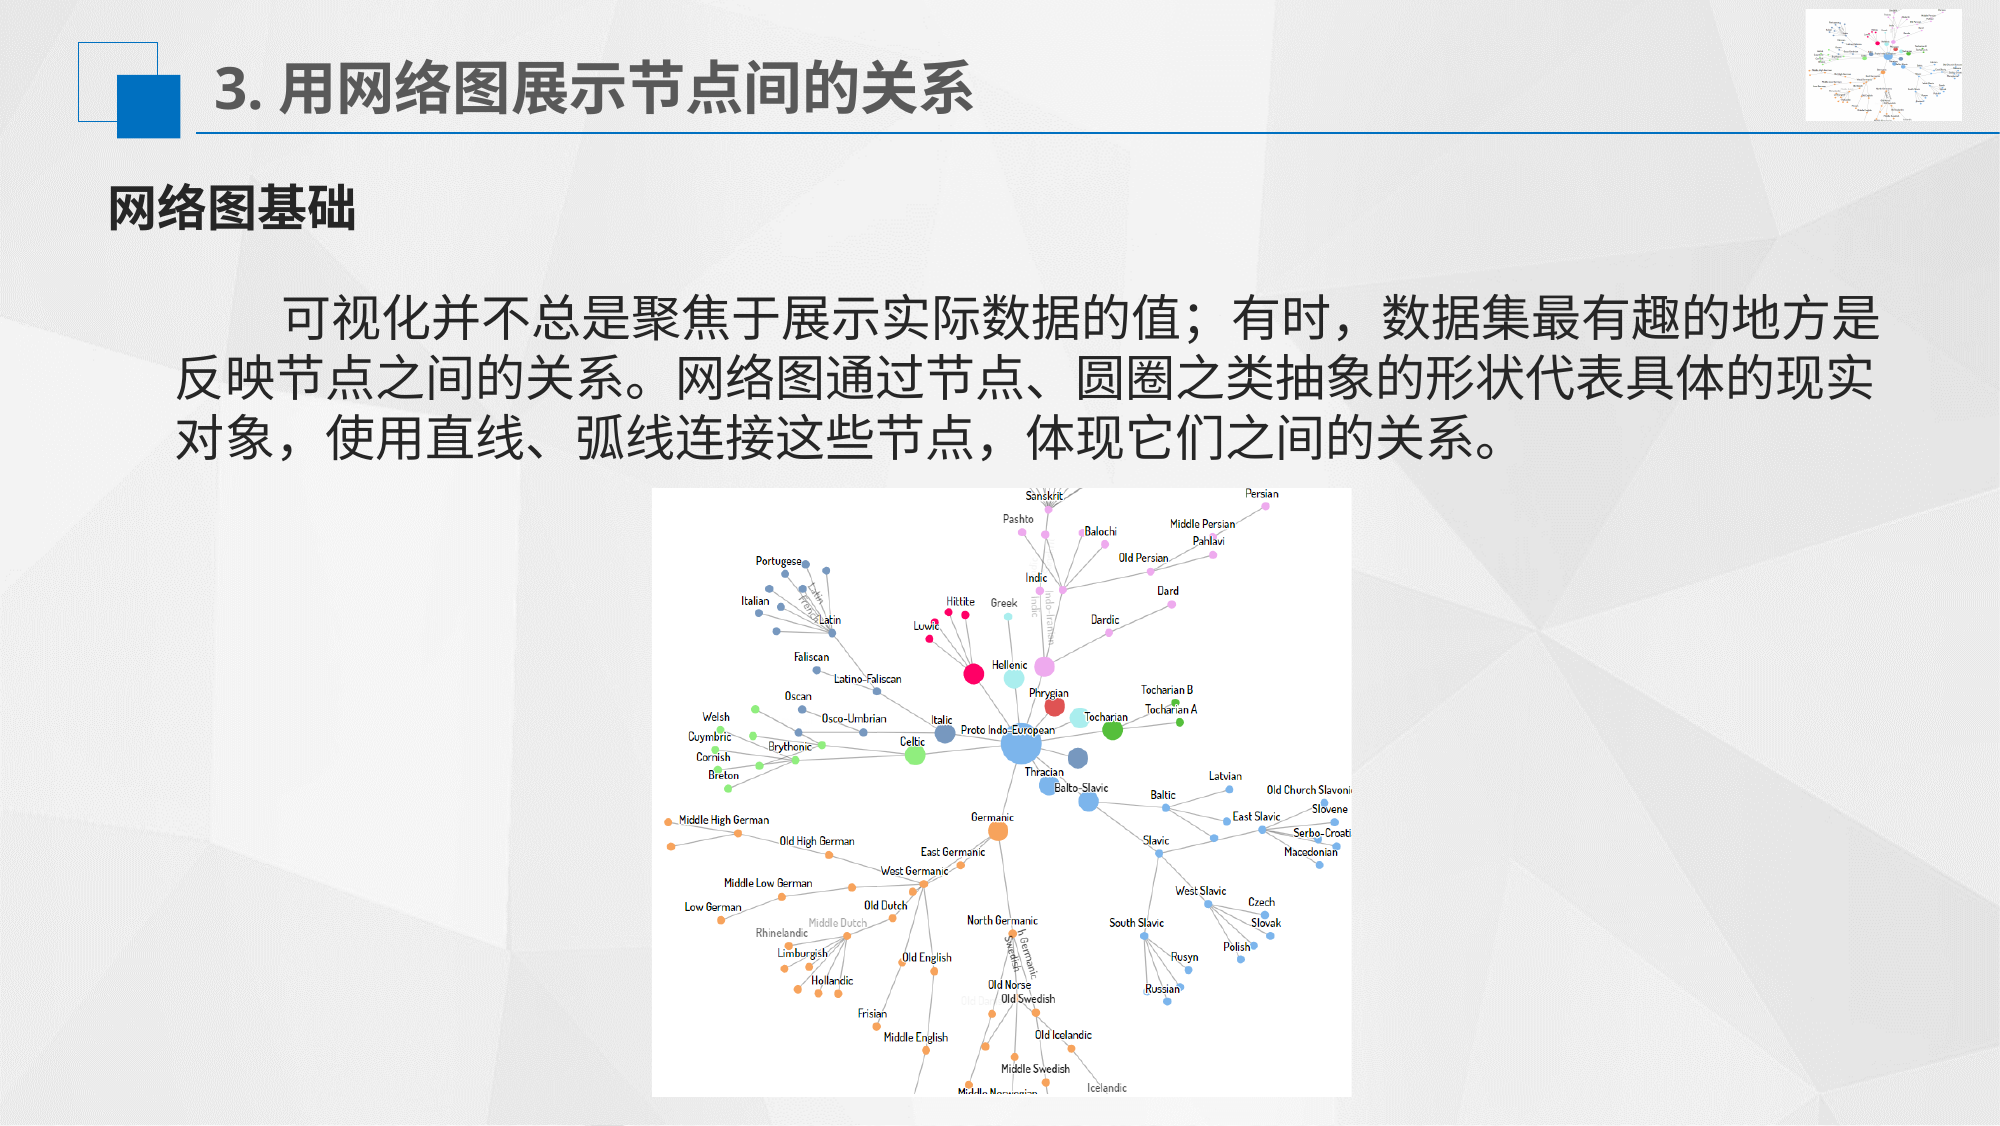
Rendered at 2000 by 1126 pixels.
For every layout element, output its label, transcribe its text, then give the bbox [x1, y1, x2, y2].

picture [0, 0, 2000, 1126]
text_box 网络图基础 [42, 169, 652, 244]
title 3.用网络图展示节点间的关系 [194, 42, 1378, 130]
text_box 可视化并不总是聚焦于展示实际数据的值；有时，数据集最有趣的地方是反映节点之间的关系。网络图通过节点、圆圈之类抽象的形状代表具体的现实对象，使用直线、弧线连接这些节点，体现它们之间的关系。 [160, 279, 1921, 474]
